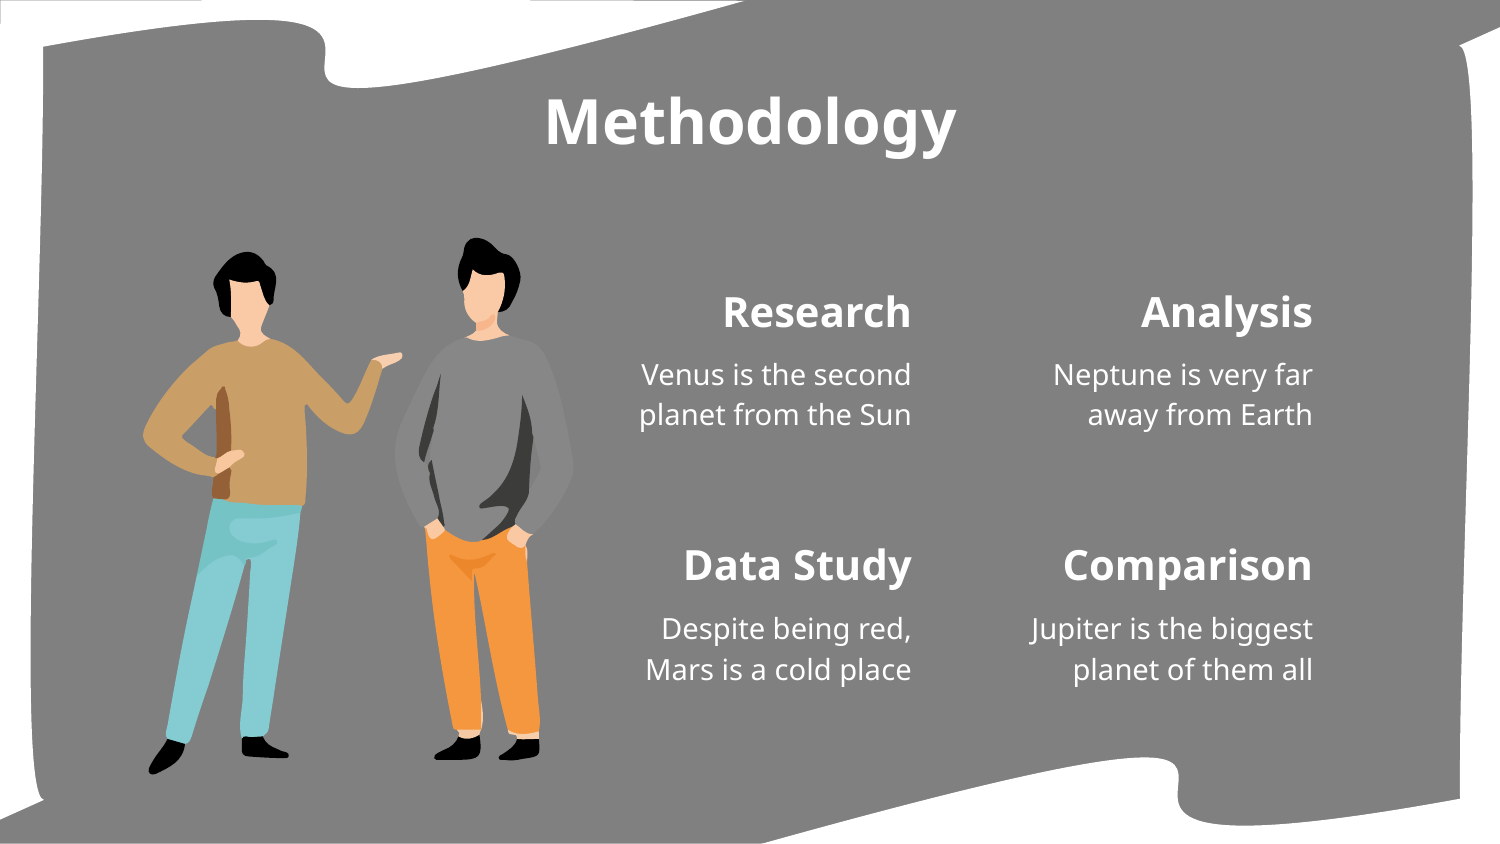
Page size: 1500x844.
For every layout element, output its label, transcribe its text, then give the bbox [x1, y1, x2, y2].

text_box Jupiter is the biggest planet of them all [1006, 615, 1329, 676]
text_box Data Study [613, 534, 927, 595]
text_box Despite being red, Mars is a cold place [604, 615, 927, 676]
text_box Methodology [117, 89, 1383, 150]
text_box Research [613, 280, 927, 341]
text_box Neptune is very far away from Earth [1006, 361, 1329, 422]
text_box Comparison [1014, 534, 1329, 595]
picture [142, 236, 574, 776]
text_box Analysis [1014, 280, 1329, 341]
text_box Venus is the second planet from the Sun [604, 361, 927, 422]
